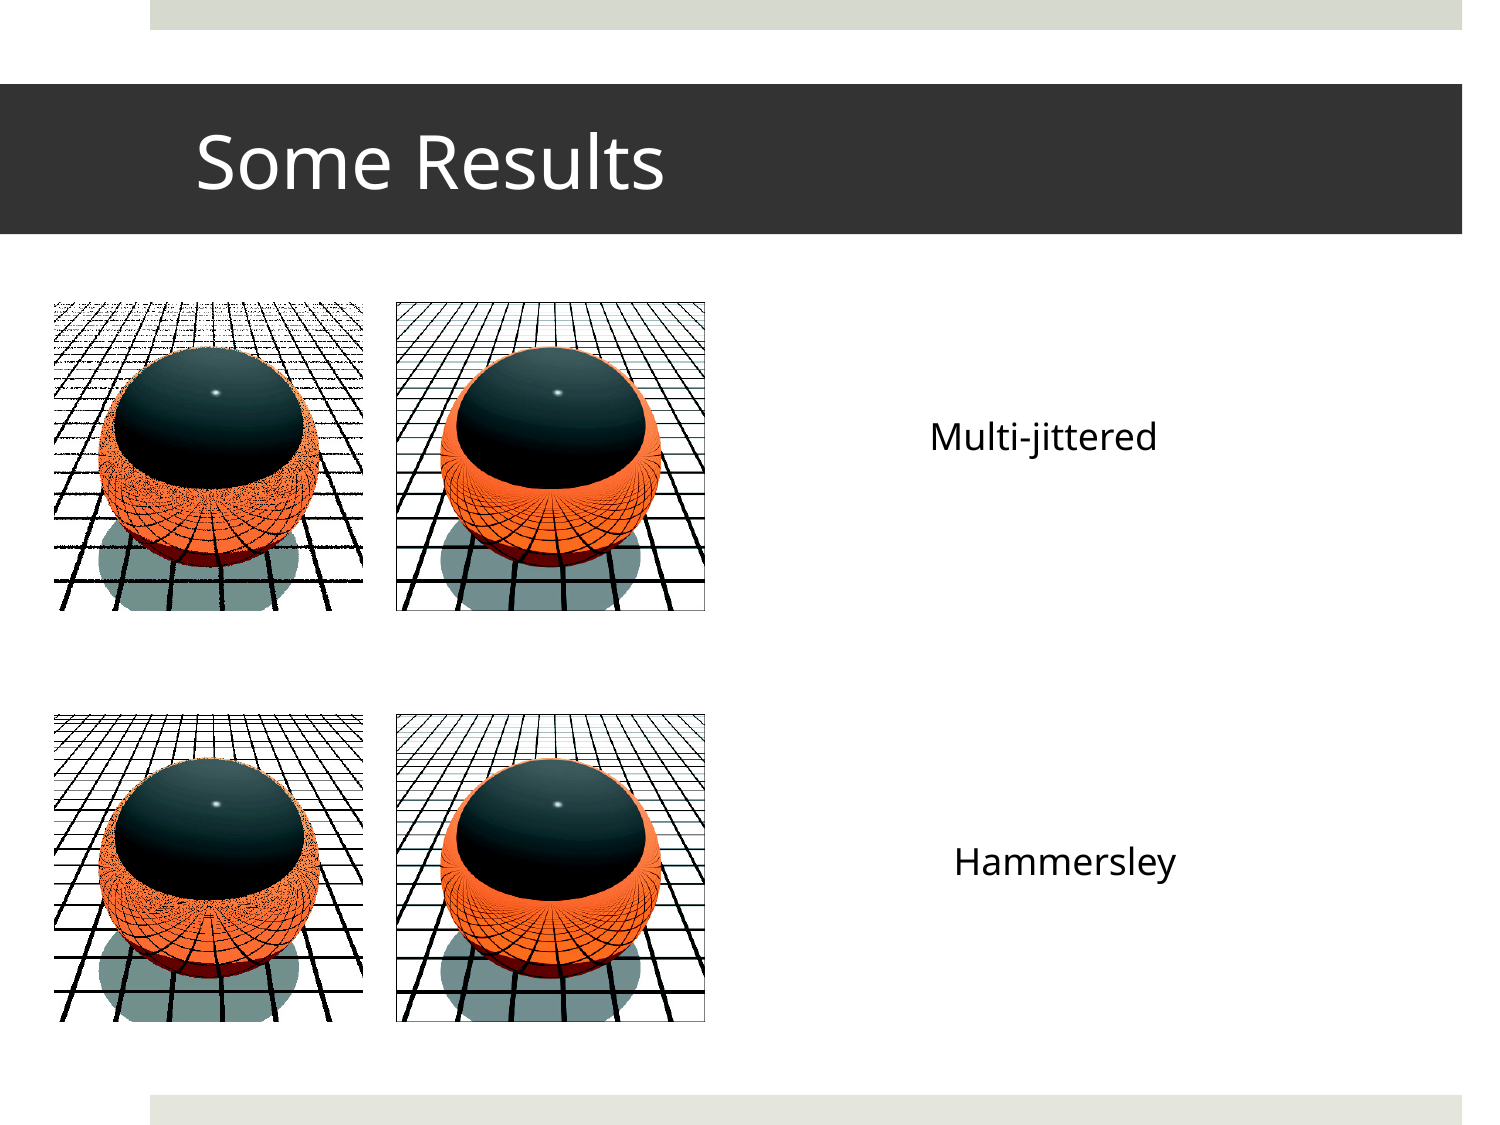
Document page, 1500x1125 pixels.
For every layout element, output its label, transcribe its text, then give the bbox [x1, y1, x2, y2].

title Some Results [0, 84, 1463, 235]
text_box Multi-jittered [914, 405, 1315, 466]
picture [396, 302, 705, 611]
text_box Hammersley [938, 830, 1383, 891]
picture [54, 302, 364, 611]
picture [54, 713, 364, 1023]
picture [396, 713, 705, 1023]
